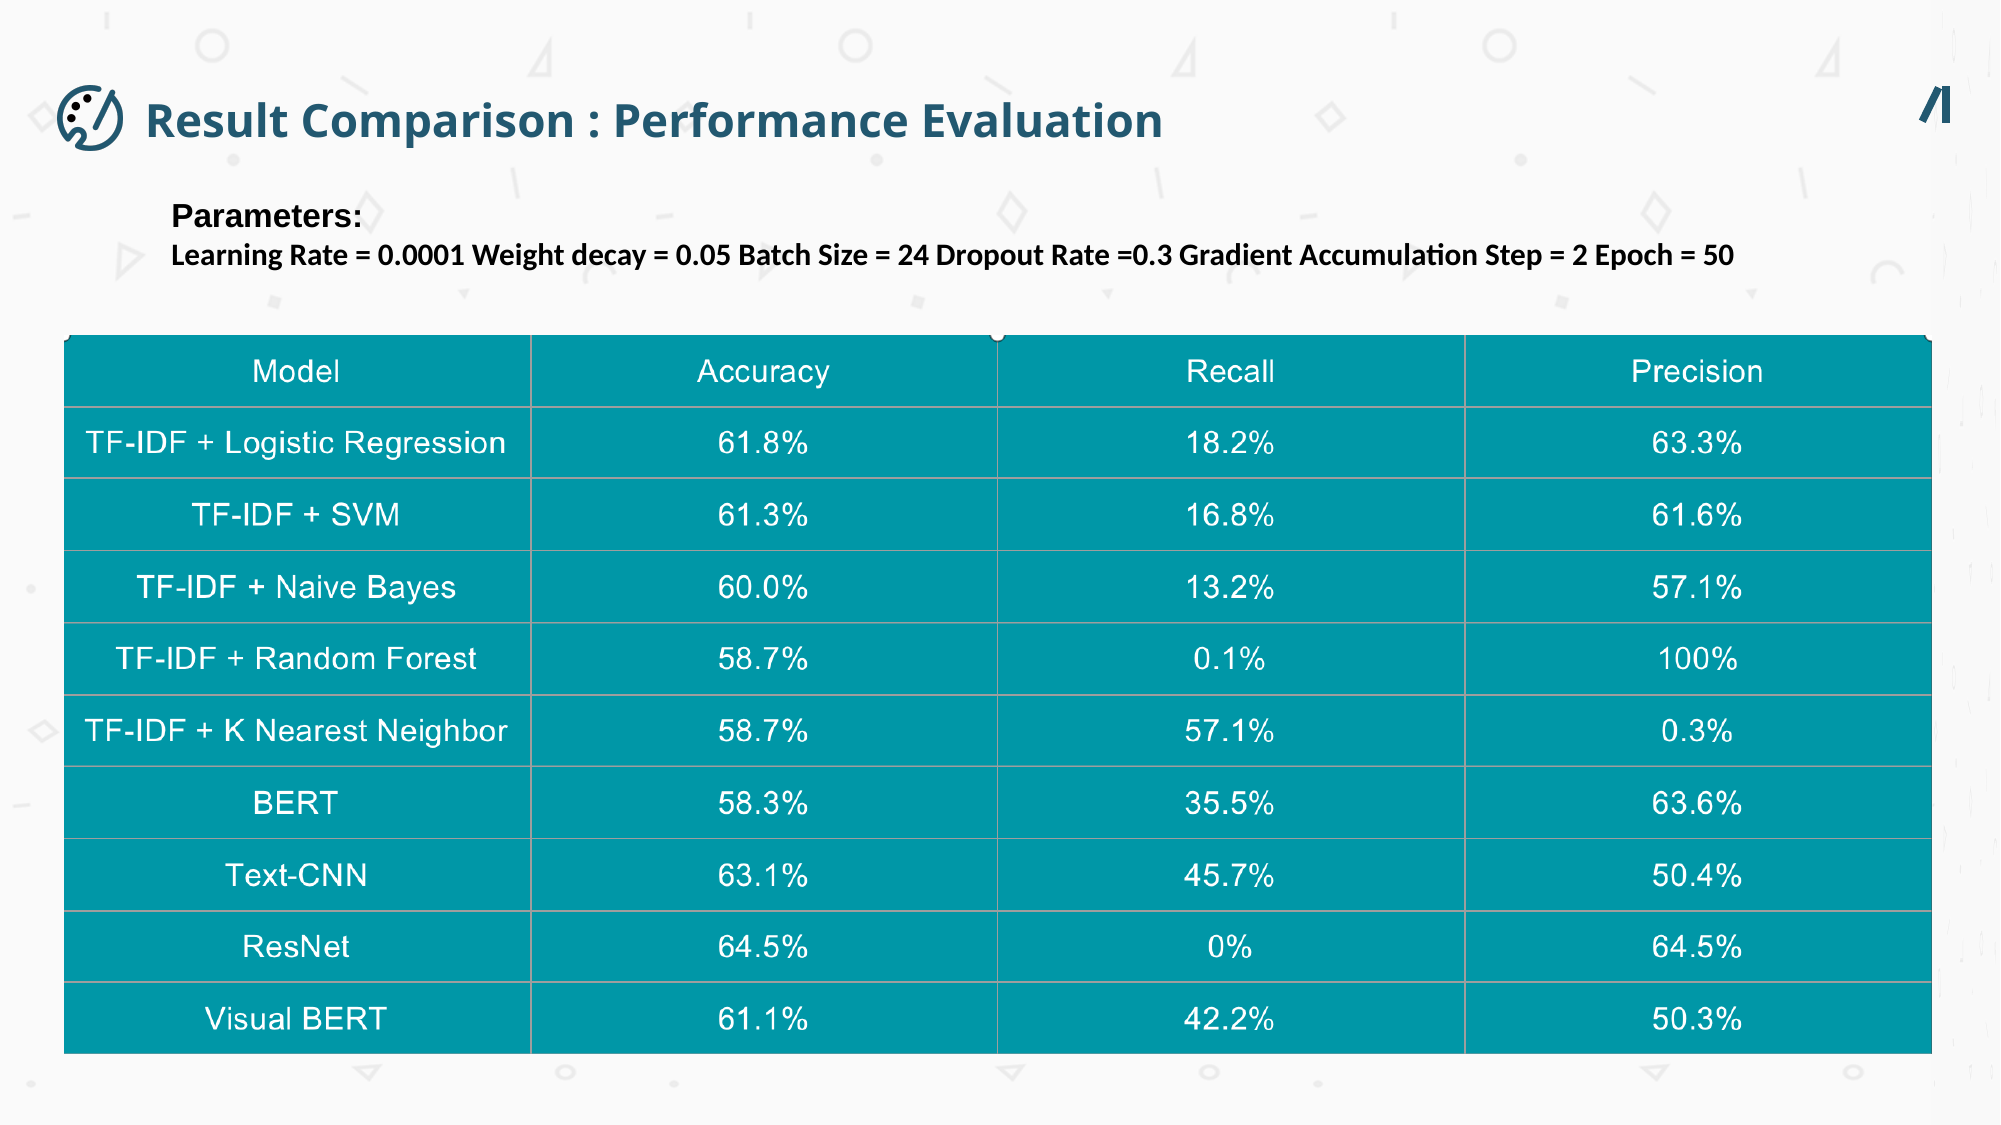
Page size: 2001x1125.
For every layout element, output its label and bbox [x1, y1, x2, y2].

picture [64, 334, 1932, 1054]
picture [57, 85, 123, 151]
text_box [0, 0, 2000, 1125]
